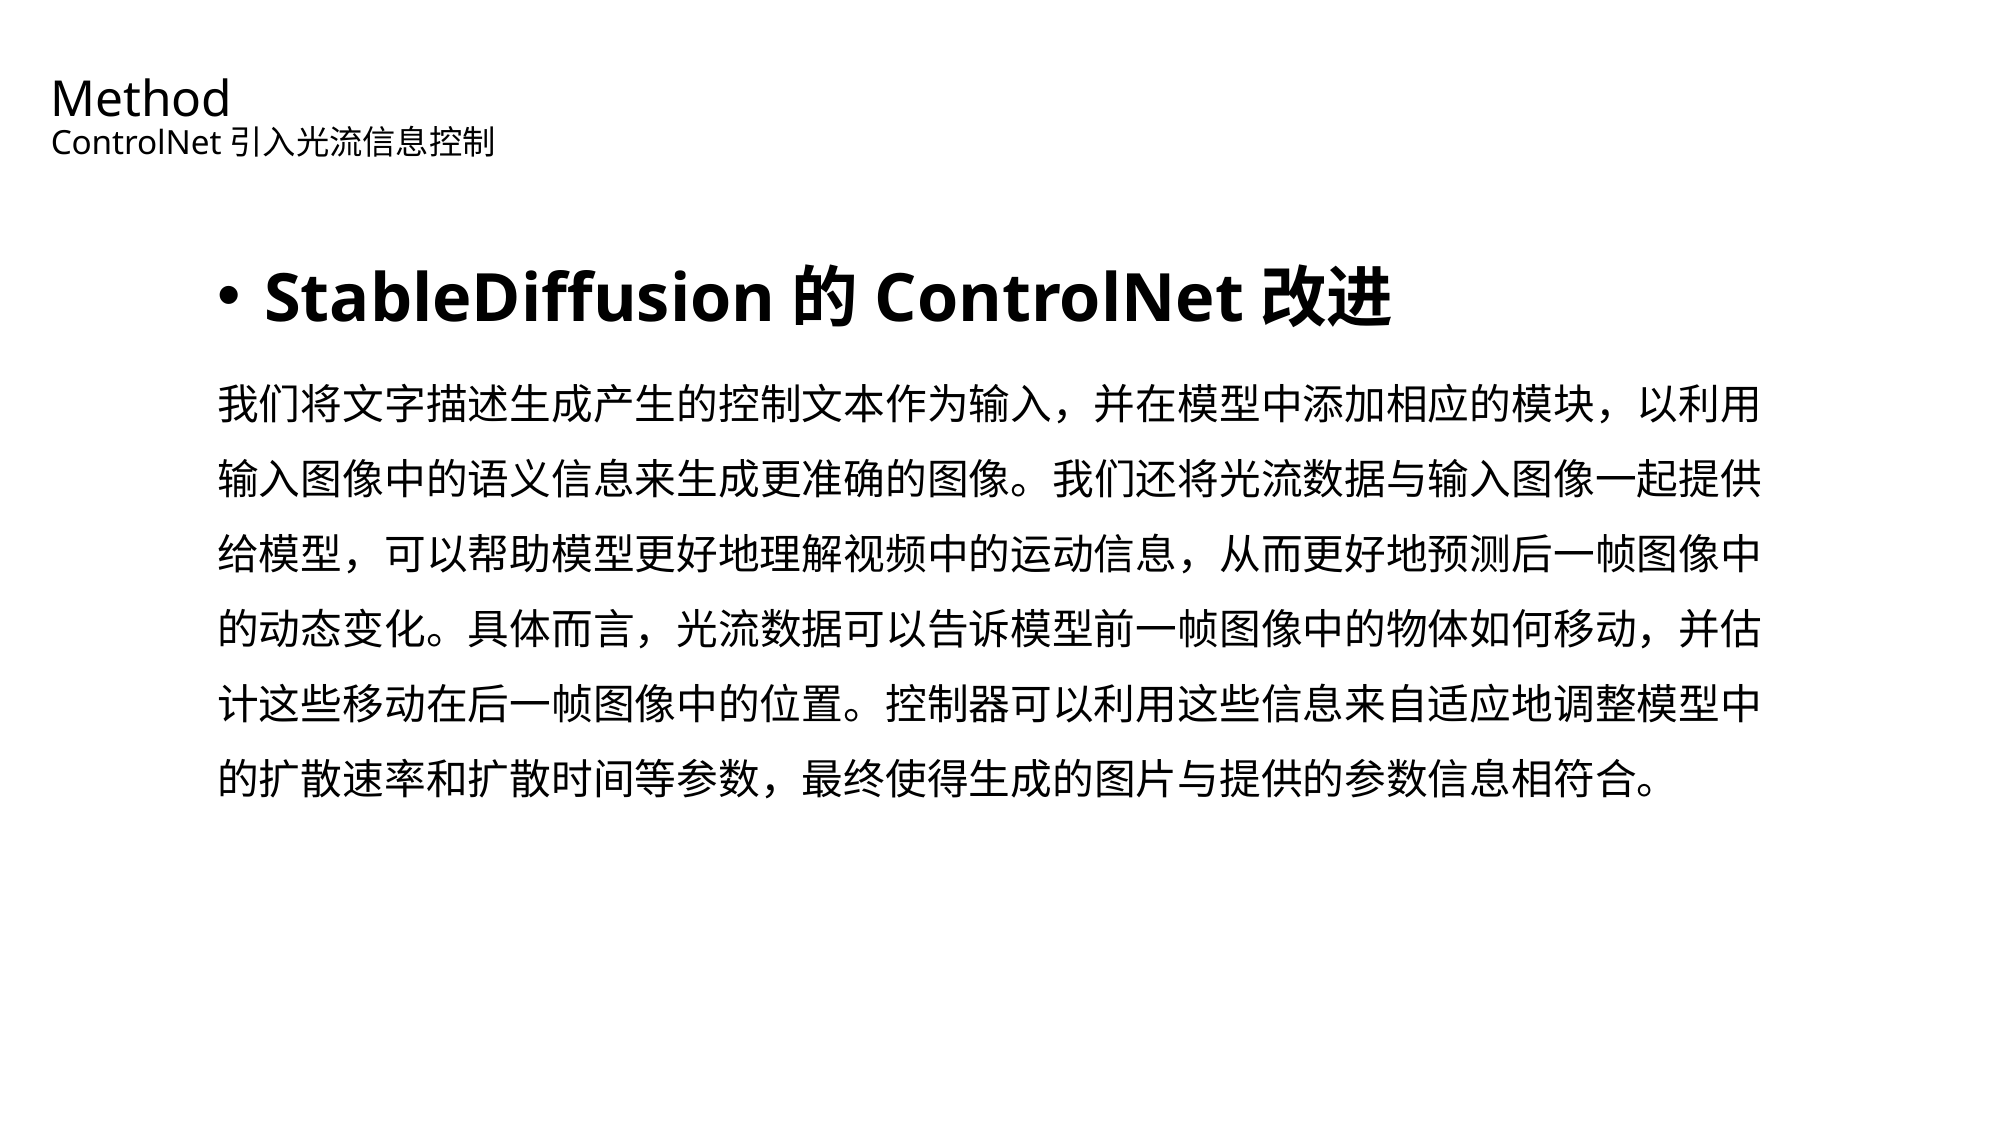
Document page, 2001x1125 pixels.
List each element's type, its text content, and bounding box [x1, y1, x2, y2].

text_box 我们将文字描述生成产生的控制文本作为输入，并在模型中添加相应的模块，以利用输入图像中的语义信息来生成更准确的图像。我们还将光流数据与输入图像一起提供给模型，可以帮助模型更好地理解视频中的运动信息，从而更好地预测后一帧图像中的动态变化。具体而言，光流数据可以告诉模型前一帧图像中的物体如何移动，并估计这些移动在后一帧图像中的位置。控制器可以利用这些信息来自适应地调整模型中的扩散速率和扩散时间等参数，最终使得生成的图片与提供的参数信息相符合。 [202, 345, 1798, 810]
text_box Method [35, 65, 1112, 118]
text_box ControlNet引入光流信息控制 [35, 118, 1112, 172]
text_box StableDiffusion的ControlNet改进 [202, 207, 1798, 342]
